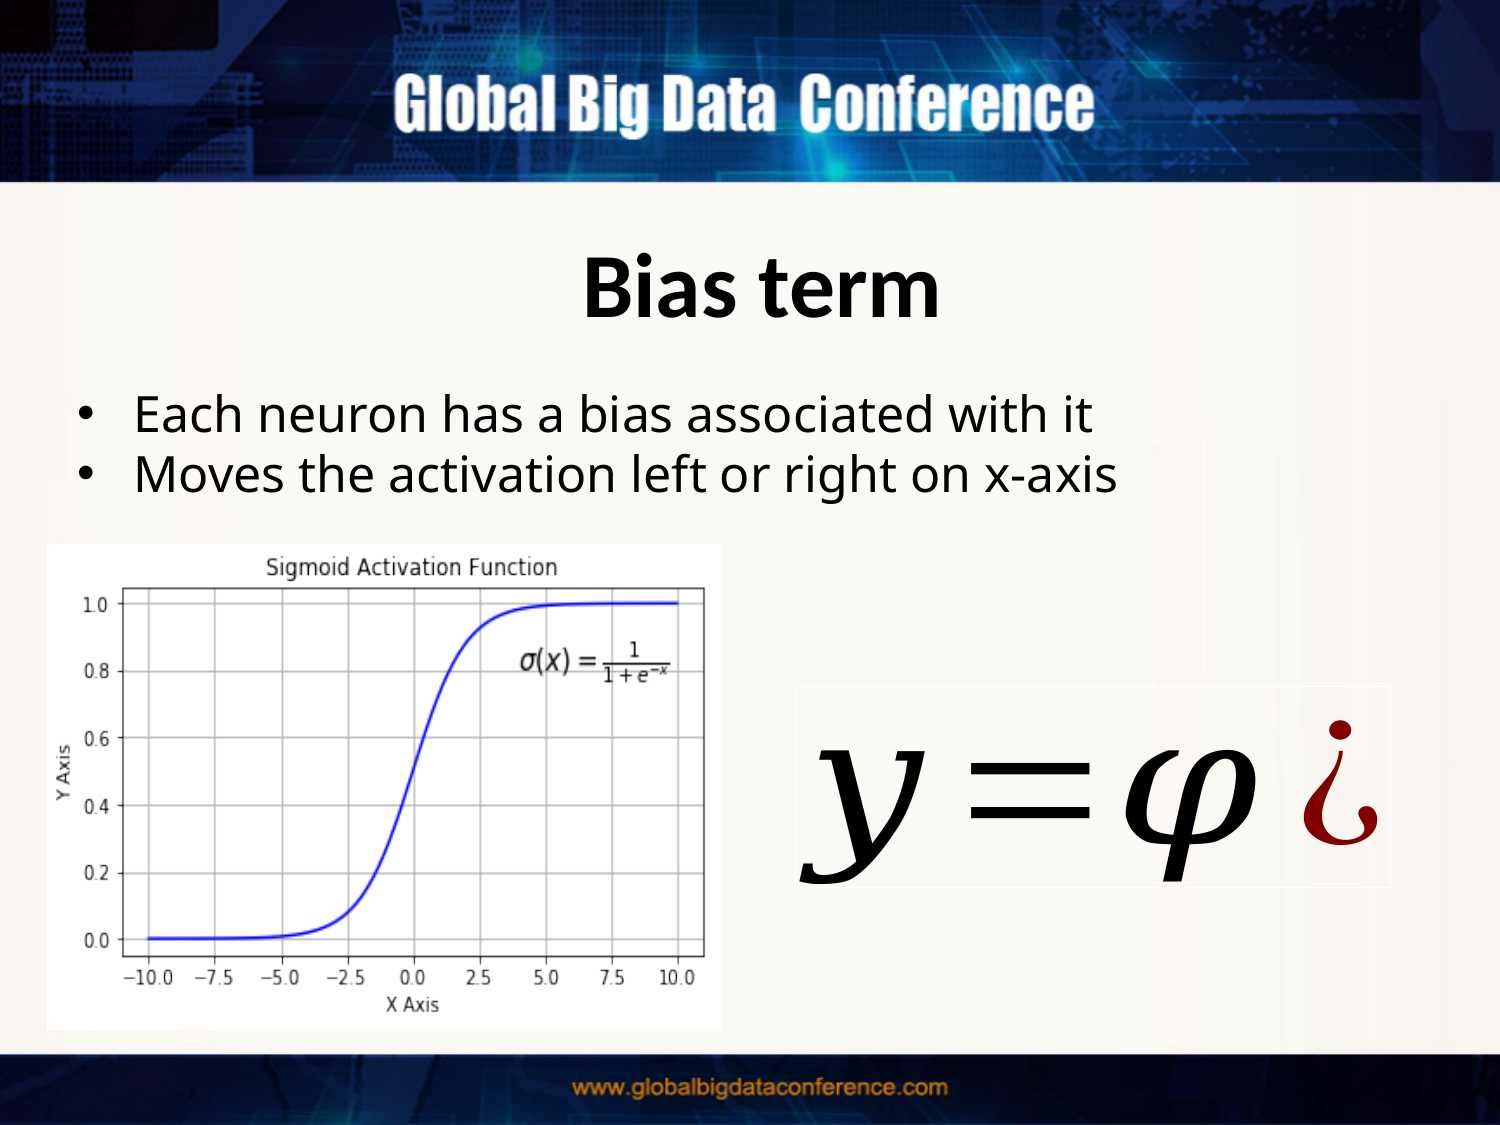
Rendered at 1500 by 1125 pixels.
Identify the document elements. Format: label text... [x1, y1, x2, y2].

text_box Each neuron has a bias associated with it Moves the activation left or right on x-axis [62, 374, 1391, 510]
picture [0, 0, 1500, 1125]
title Bias term [87, 187, 1438, 375]
